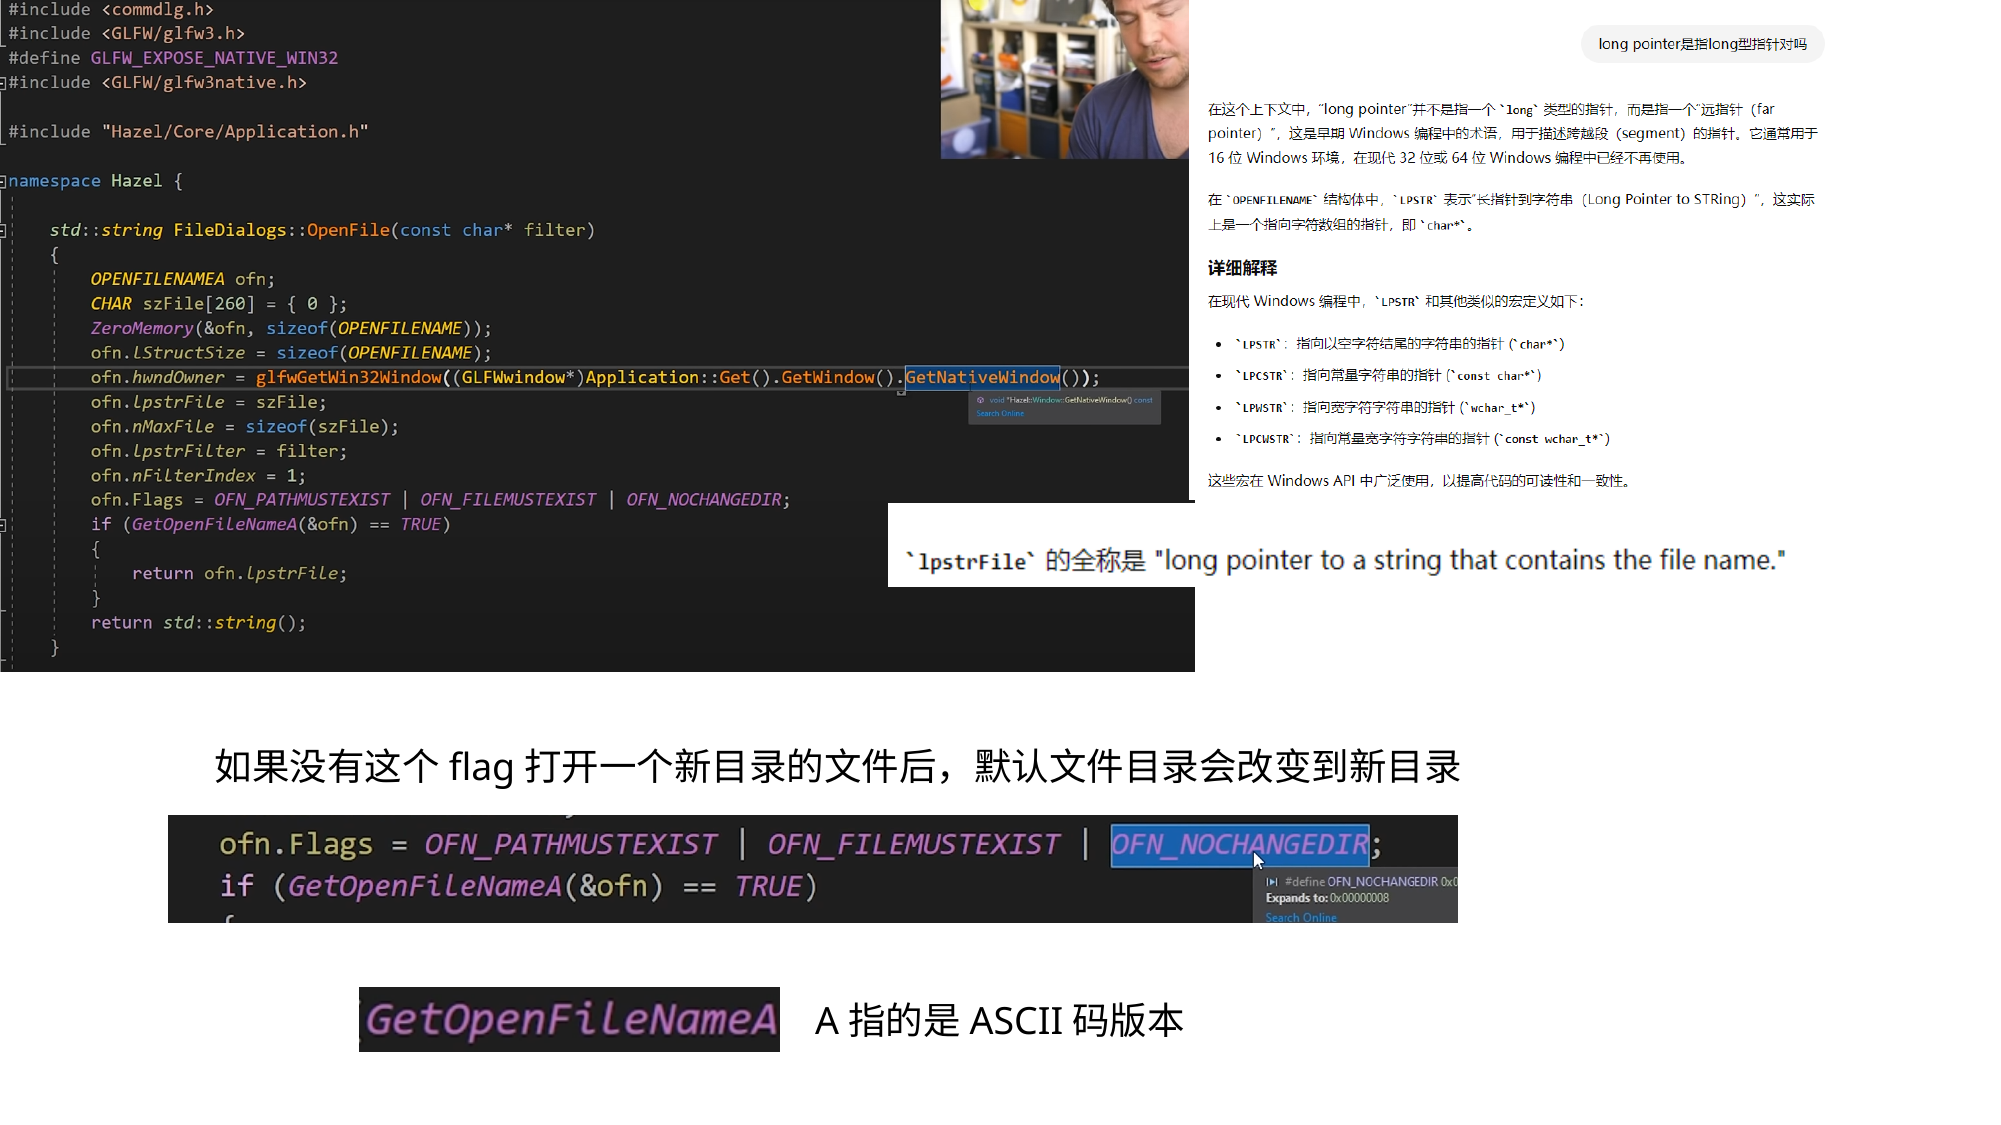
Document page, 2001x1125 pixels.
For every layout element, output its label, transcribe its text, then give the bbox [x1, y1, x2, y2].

text_box A指的是ASCII码版本 [800, 989, 1200, 1050]
picture [0, 0, 1868, 672]
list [168, 815, 1458, 923]
text_box 如果没有这个flag打开一个新目录的文件后，默认文件目录会改变到新目录 [199, 735, 1477, 796]
picture [359, 987, 780, 1052]
